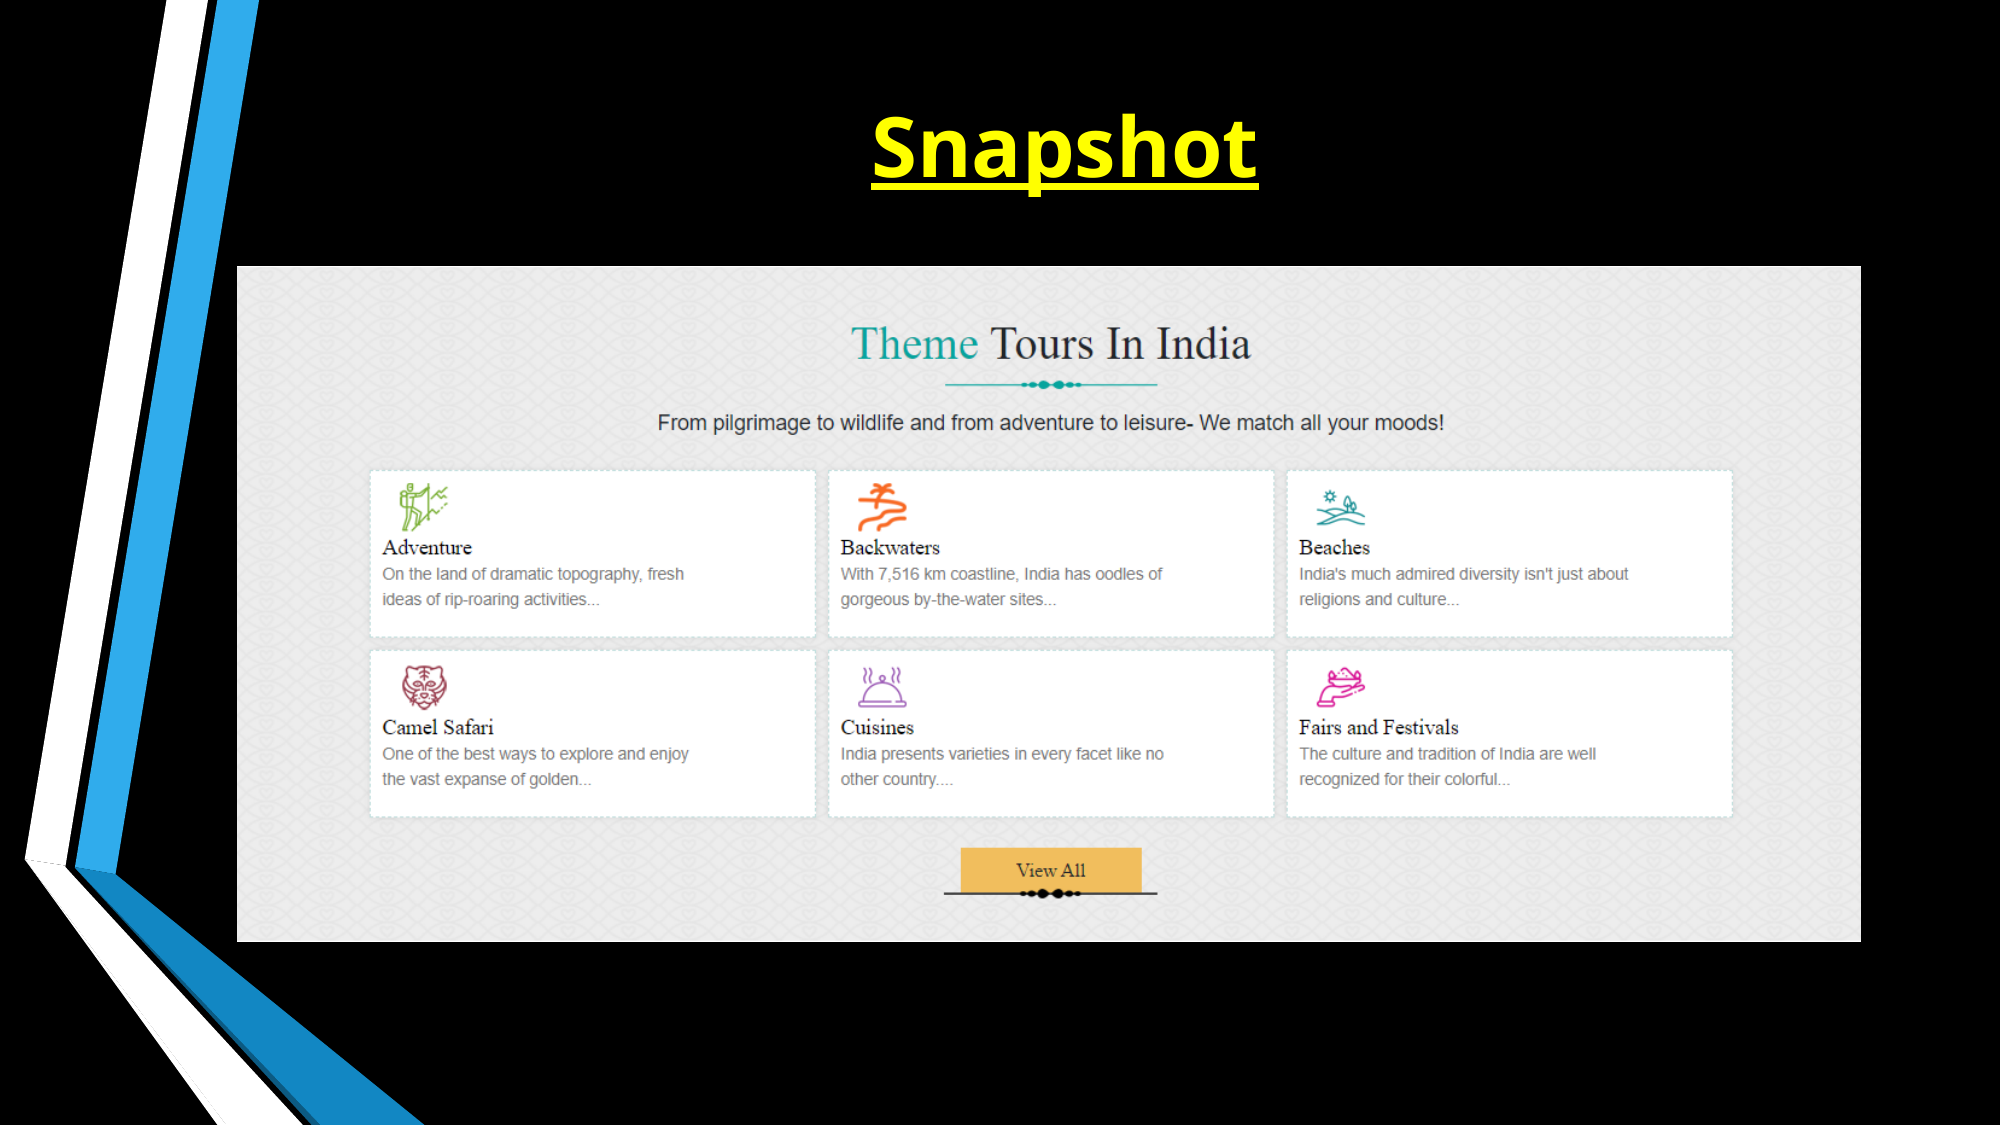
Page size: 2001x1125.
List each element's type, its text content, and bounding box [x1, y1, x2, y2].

title Snapshot [243, 0, 1887, 288]
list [237, 266, 1861, 943]
